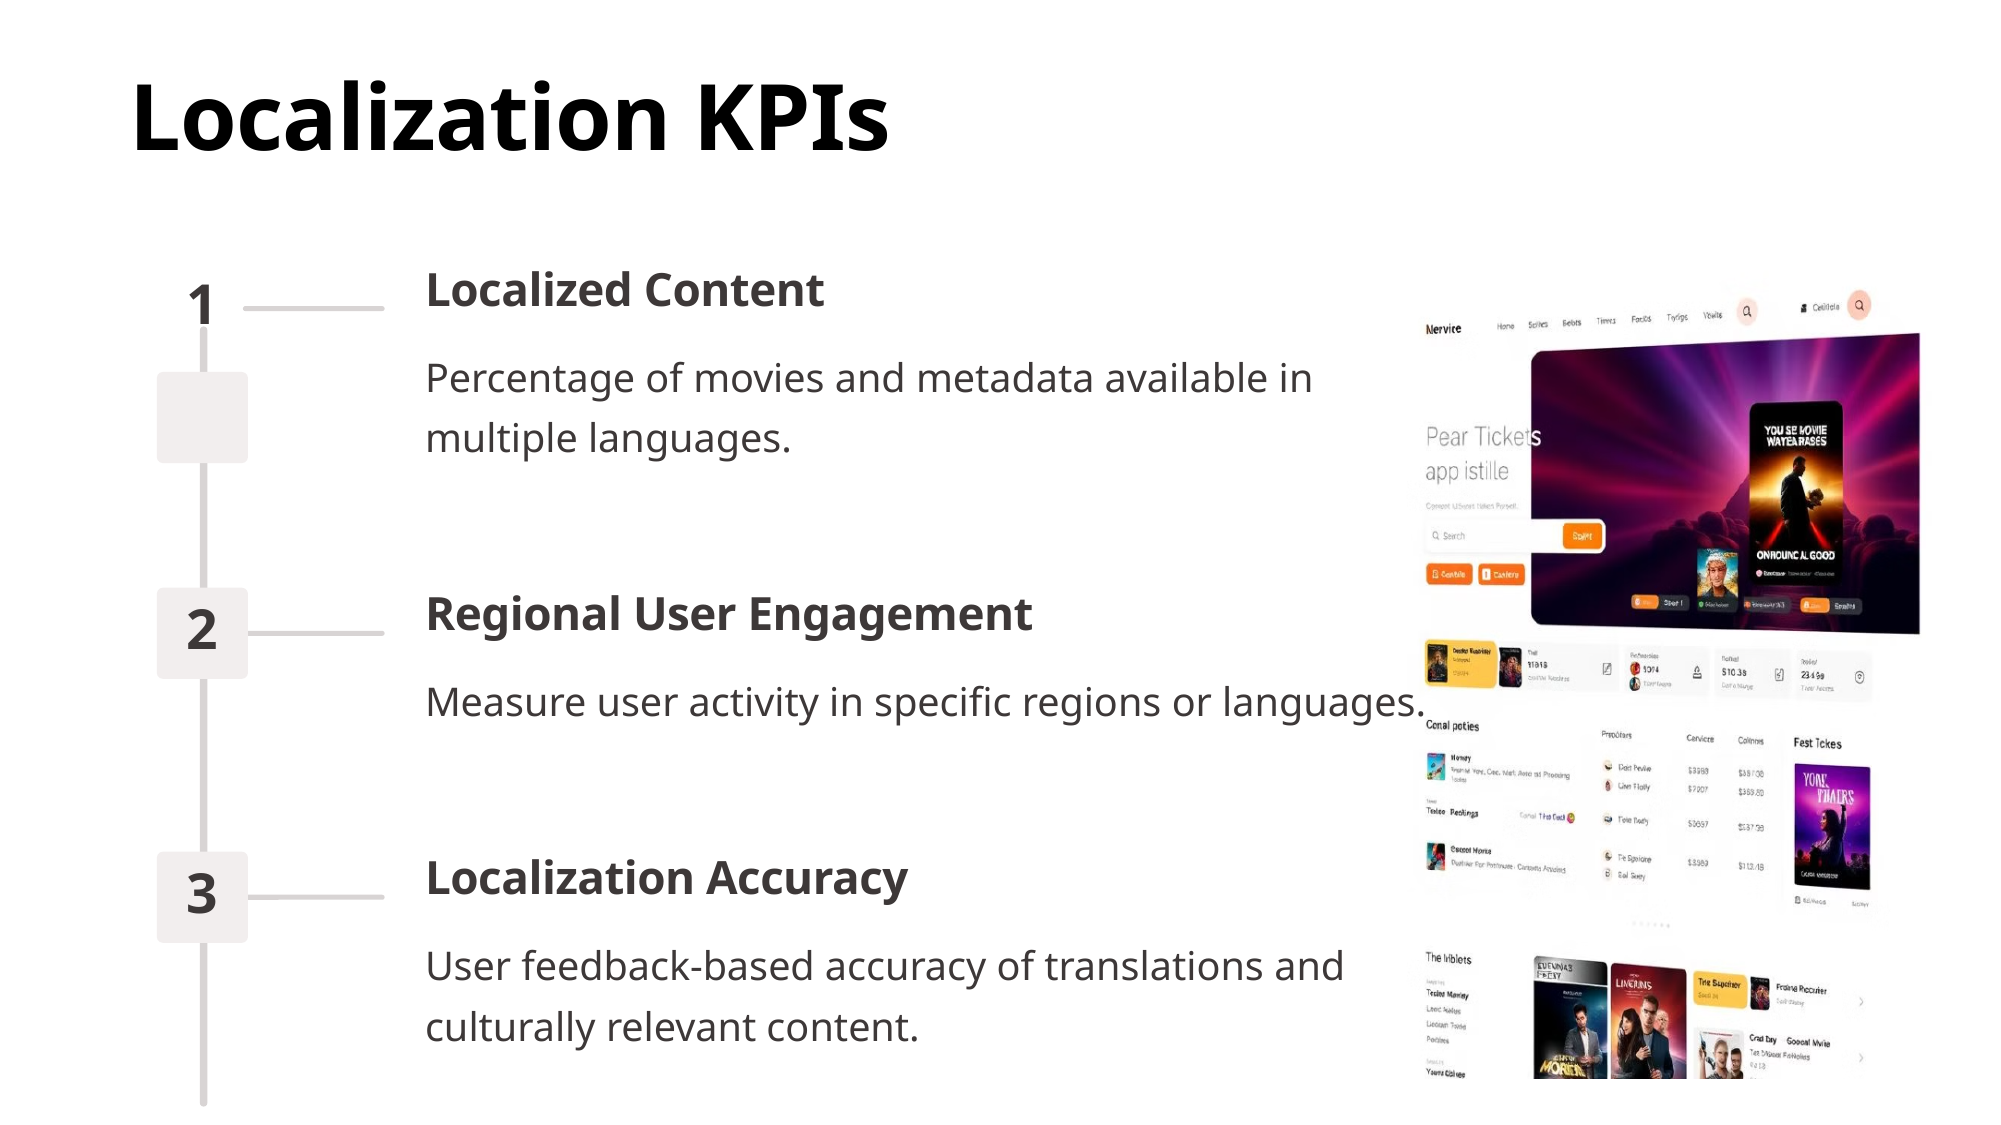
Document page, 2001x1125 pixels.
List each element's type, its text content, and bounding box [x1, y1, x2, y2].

text_box Localization Accuracy [425, 846, 941, 905]
text_box Regional User Engagement [425, 582, 1077, 641]
text_box [156, 371, 248, 464]
text_box [156, 851, 248, 943]
text_box User feedback-based accuracy of translations and culturally relevant content. [425, 928, 1358, 1050]
text_box [248, 630, 385, 636]
text_box Localized Content [425, 257, 886, 316]
text_box [156, 587, 248, 679]
text_box 3 [186, 869, 219, 925]
text_box [199, 464, 208, 587]
text_box [248, 894, 385, 900]
text_box Percentage of movies and metadata available in multiple languages. [425, 339, 1358, 462]
text_box [242, 306, 385, 312]
picture [1358, 2, 1938, 1079]
text_box 1 [191, 280, 213, 337]
text_box Measure user activity in specific regions or languages. [425, 664, 1358, 726]
text_box [199, 943, 208, 1107]
text_box [199, 337, 208, 371]
text_box [199, 679, 208, 851]
text_box Localization KPIs [129, 54, 1051, 170]
text_box 2 [186, 605, 219, 661]
